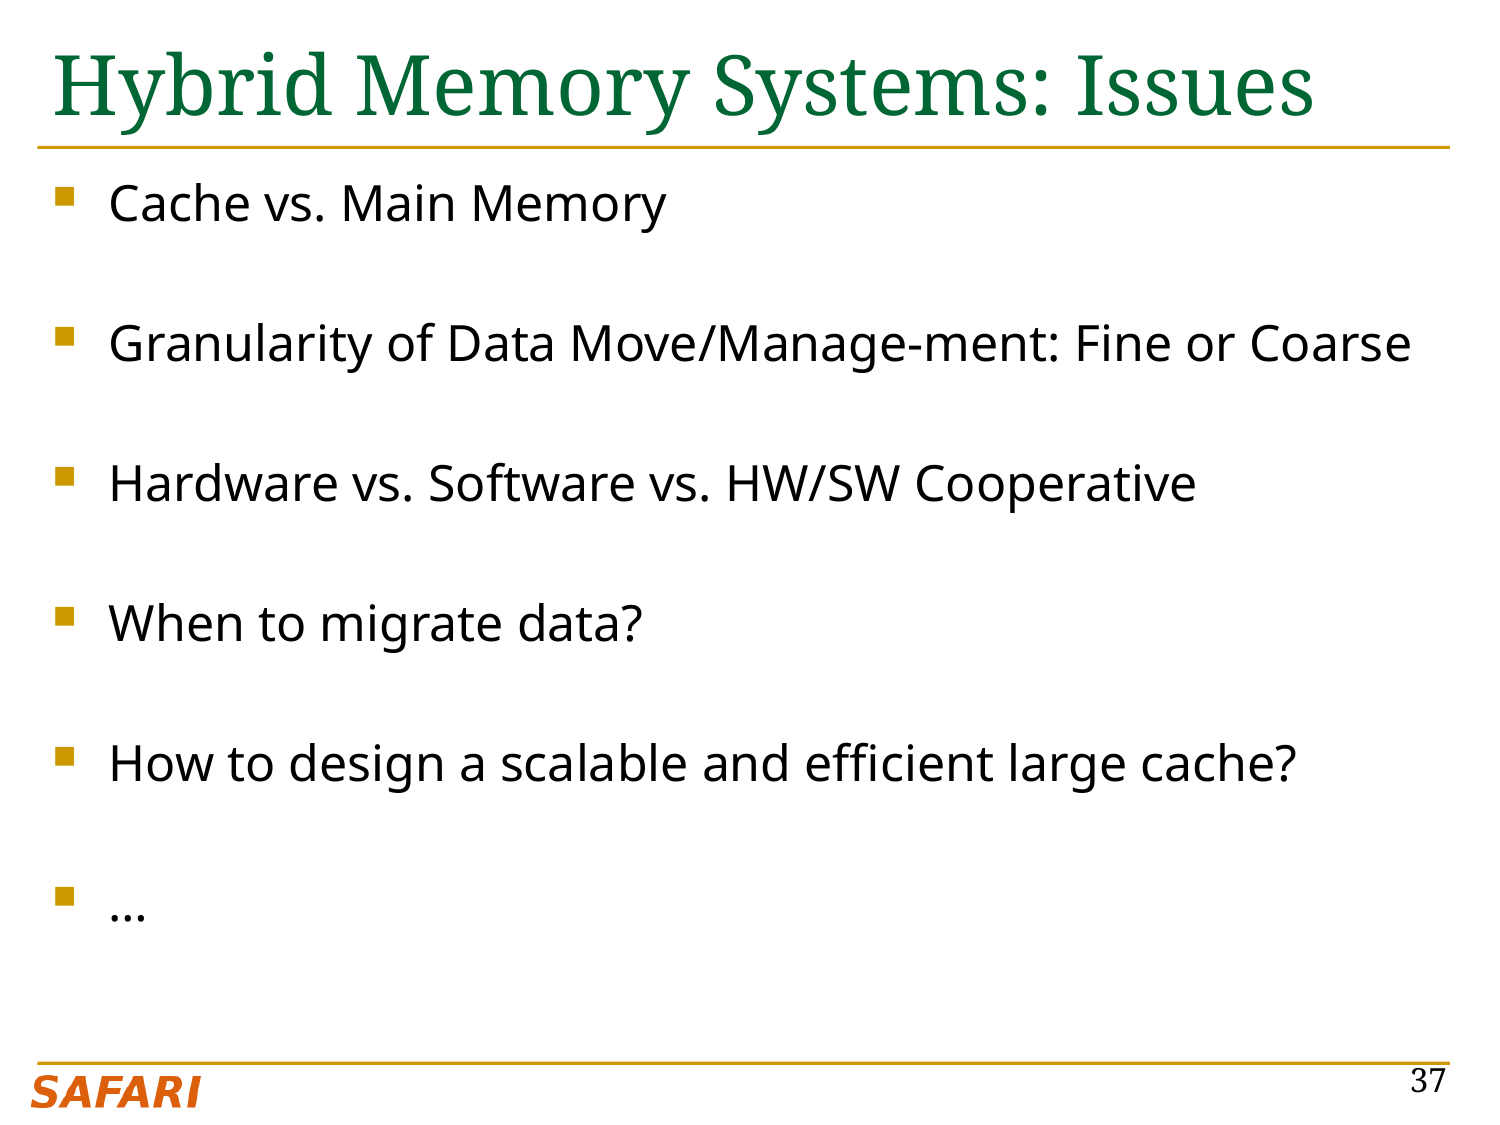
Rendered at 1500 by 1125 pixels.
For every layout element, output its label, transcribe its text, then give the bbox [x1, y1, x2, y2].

title Hybrid Memory Systems: Issues [37, 24, 1450, 163]
picture [29, 1066, 207, 1118]
list Cache vs. Main Memory Granularity of Data Move/Manage-ment: Fine or Coarse Hardware vs. Software vs. HW/SW Cooperative When to migrate data? How to design a scalable and efficient large cache? … [37, 163, 1450, 1016]
slide_number 37 [1111, 1036, 1462, 1112]
